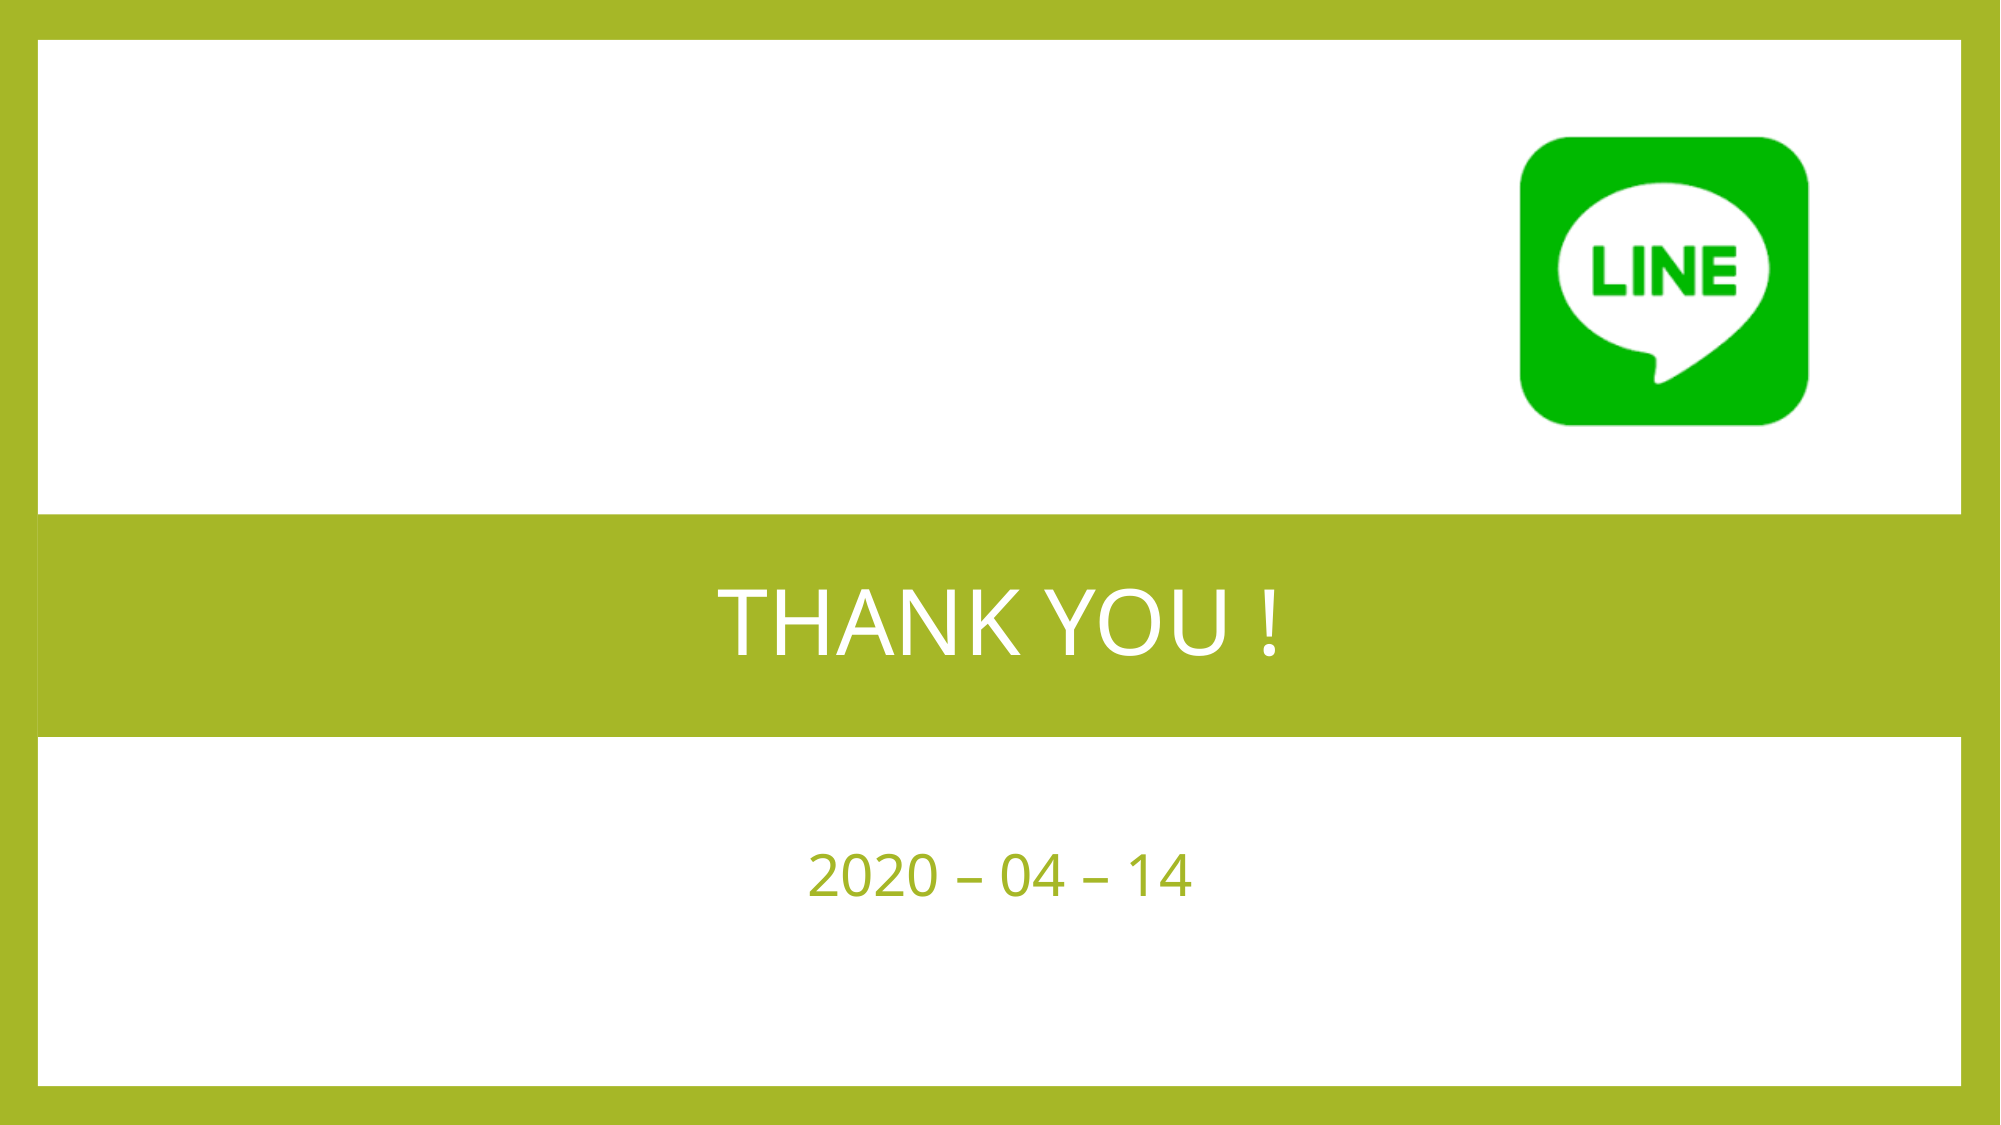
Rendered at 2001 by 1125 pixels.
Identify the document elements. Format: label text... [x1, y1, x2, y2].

picture [1519, 136, 1811, 428]
text_box 2020 – 04 – 14 [189, 766, 1810, 989]
title THANK YOU ! [38, 514, 1962, 737]
